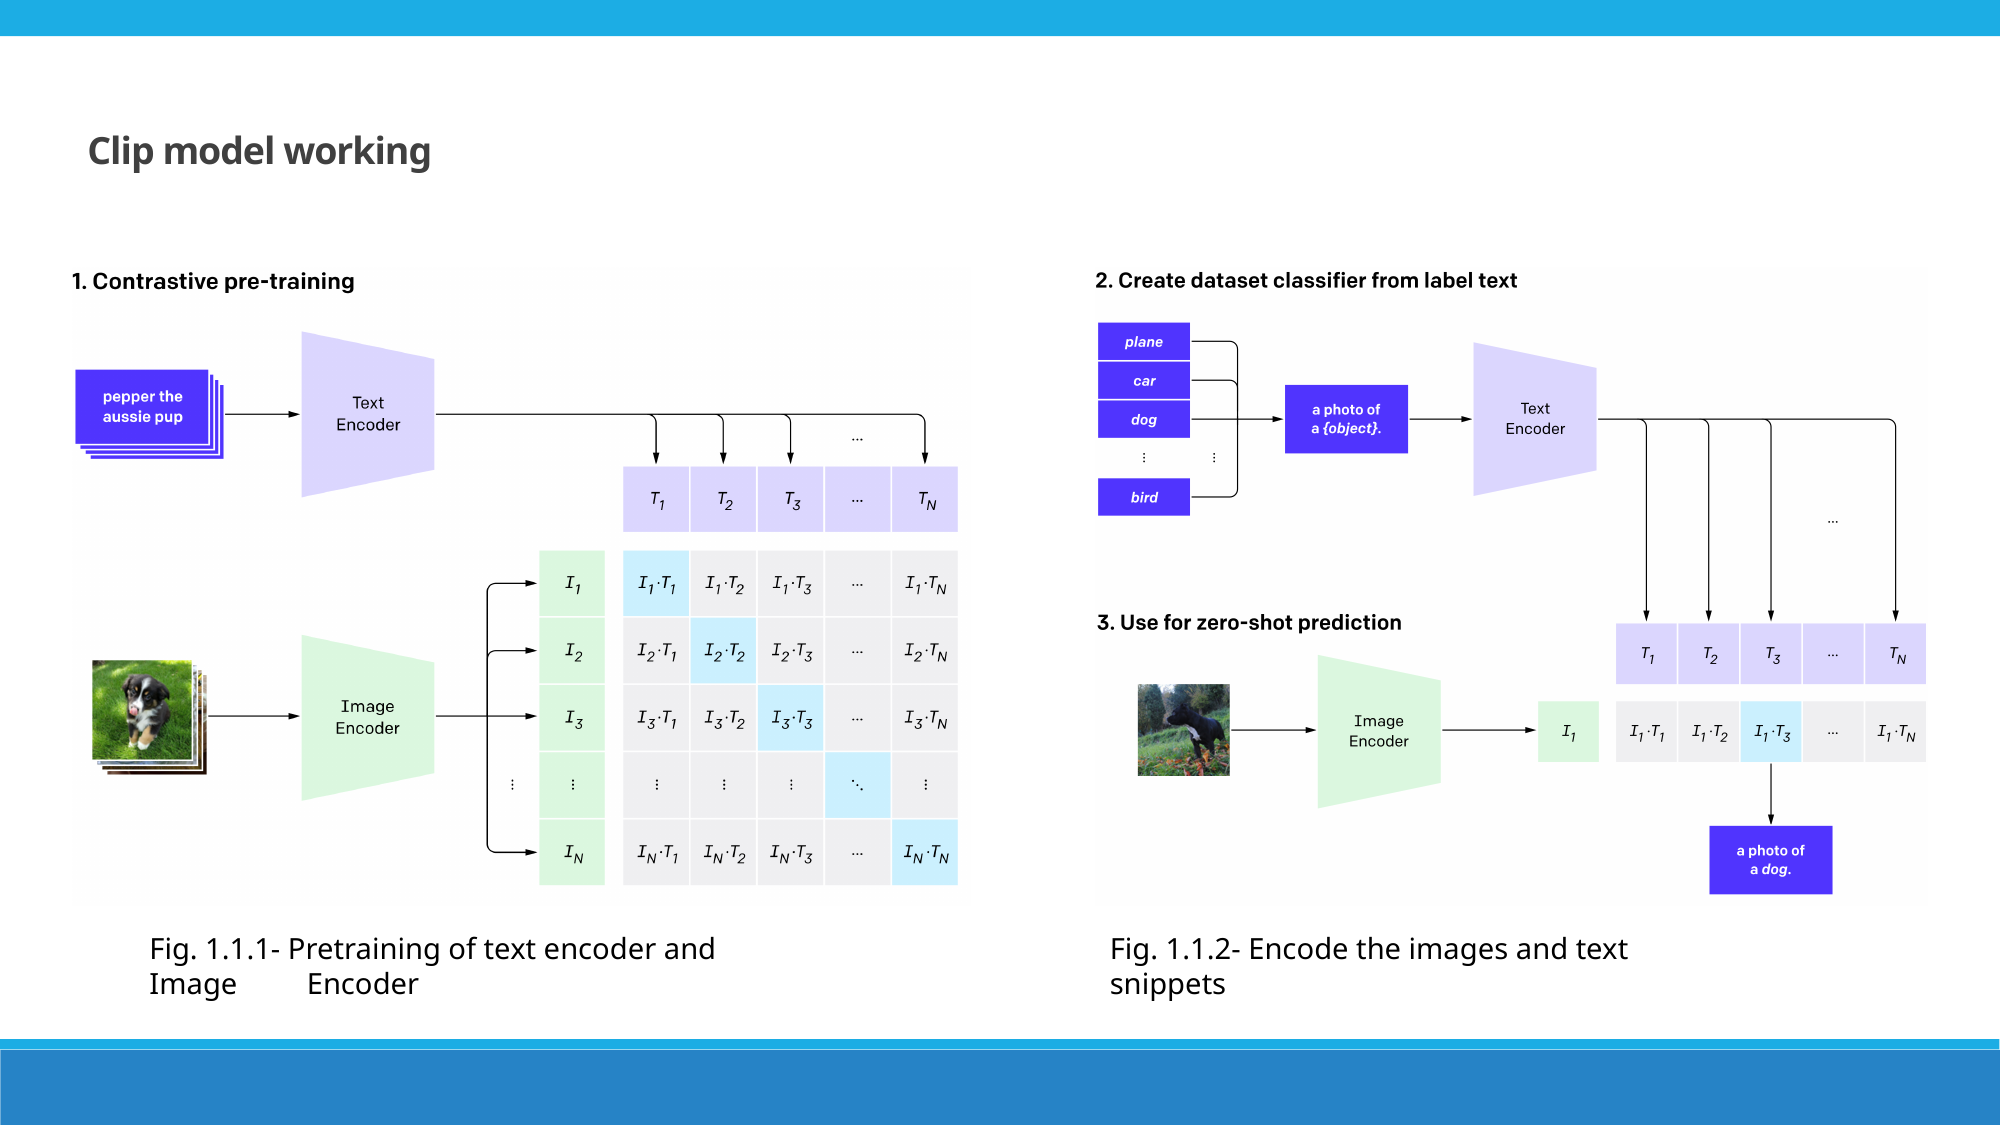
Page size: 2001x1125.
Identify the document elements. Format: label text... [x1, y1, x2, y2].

text_box [0, 0, 2000, 37]
text_box Fig. 1.1.2- Encode the images and text snippets [1095, 922, 1751, 1008]
text_box Fig. 1.1.1- Pretraining of text encoder and Image Encoder [134, 922, 790, 1008]
text_box Clip model working [72, 126, 605, 213]
picture [1094, 267, 1928, 906]
picture [72, 267, 972, 906]
